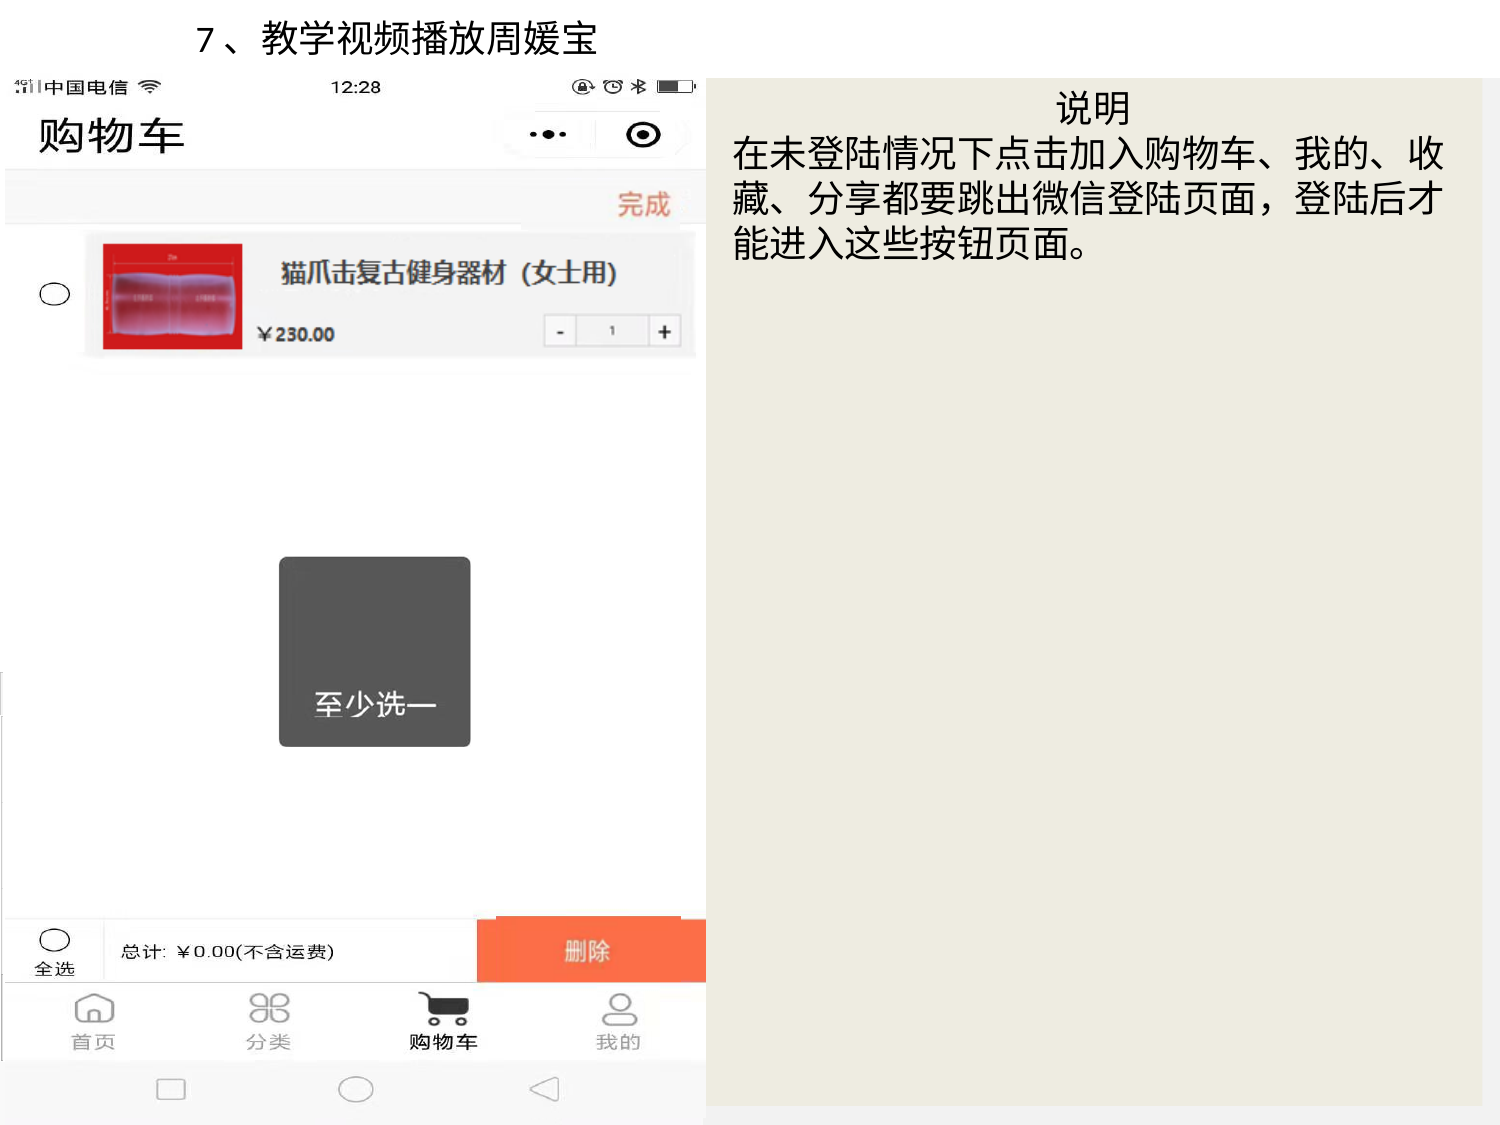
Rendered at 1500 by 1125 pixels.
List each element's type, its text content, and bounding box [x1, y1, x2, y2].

text_box [709, 76, 1500, 1125]
text_box 7、教学视频播放周媛宝 [180, 7, 614, 67]
text_box 说明 在未登陆情况下点击加入购物车、我的、收藏、分享都要跳出微信登陆页面，登陆后才能进入这些按钮页面。 [717, 78, 1474, 318]
picture [0, 72, 706, 1125]
subtitle [710, 78, 1483, 1106]
